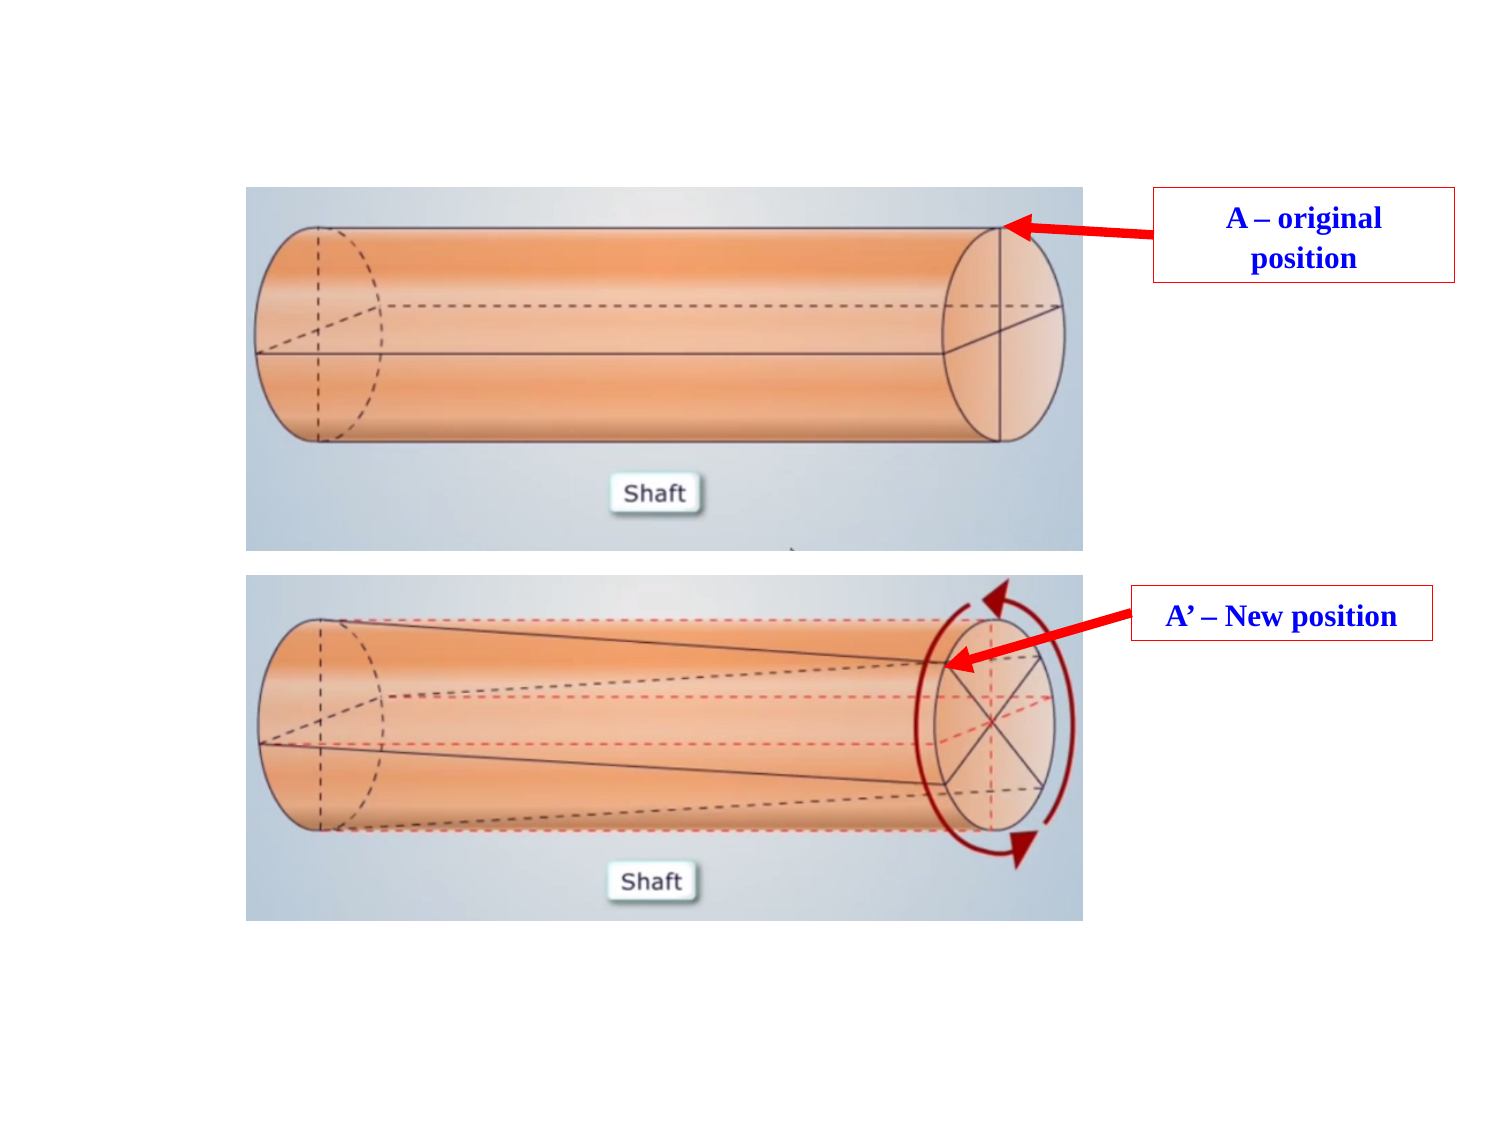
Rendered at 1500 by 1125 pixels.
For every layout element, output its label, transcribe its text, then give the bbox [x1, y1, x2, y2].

text_box A’ – New position [1131, 585, 1433, 641]
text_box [943, 612, 1132, 668]
picture [245, 187, 1083, 552]
text_box A – original position [1153, 187, 1455, 283]
picture [245, 575, 1083, 921]
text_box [1002, 215, 1155, 227]
